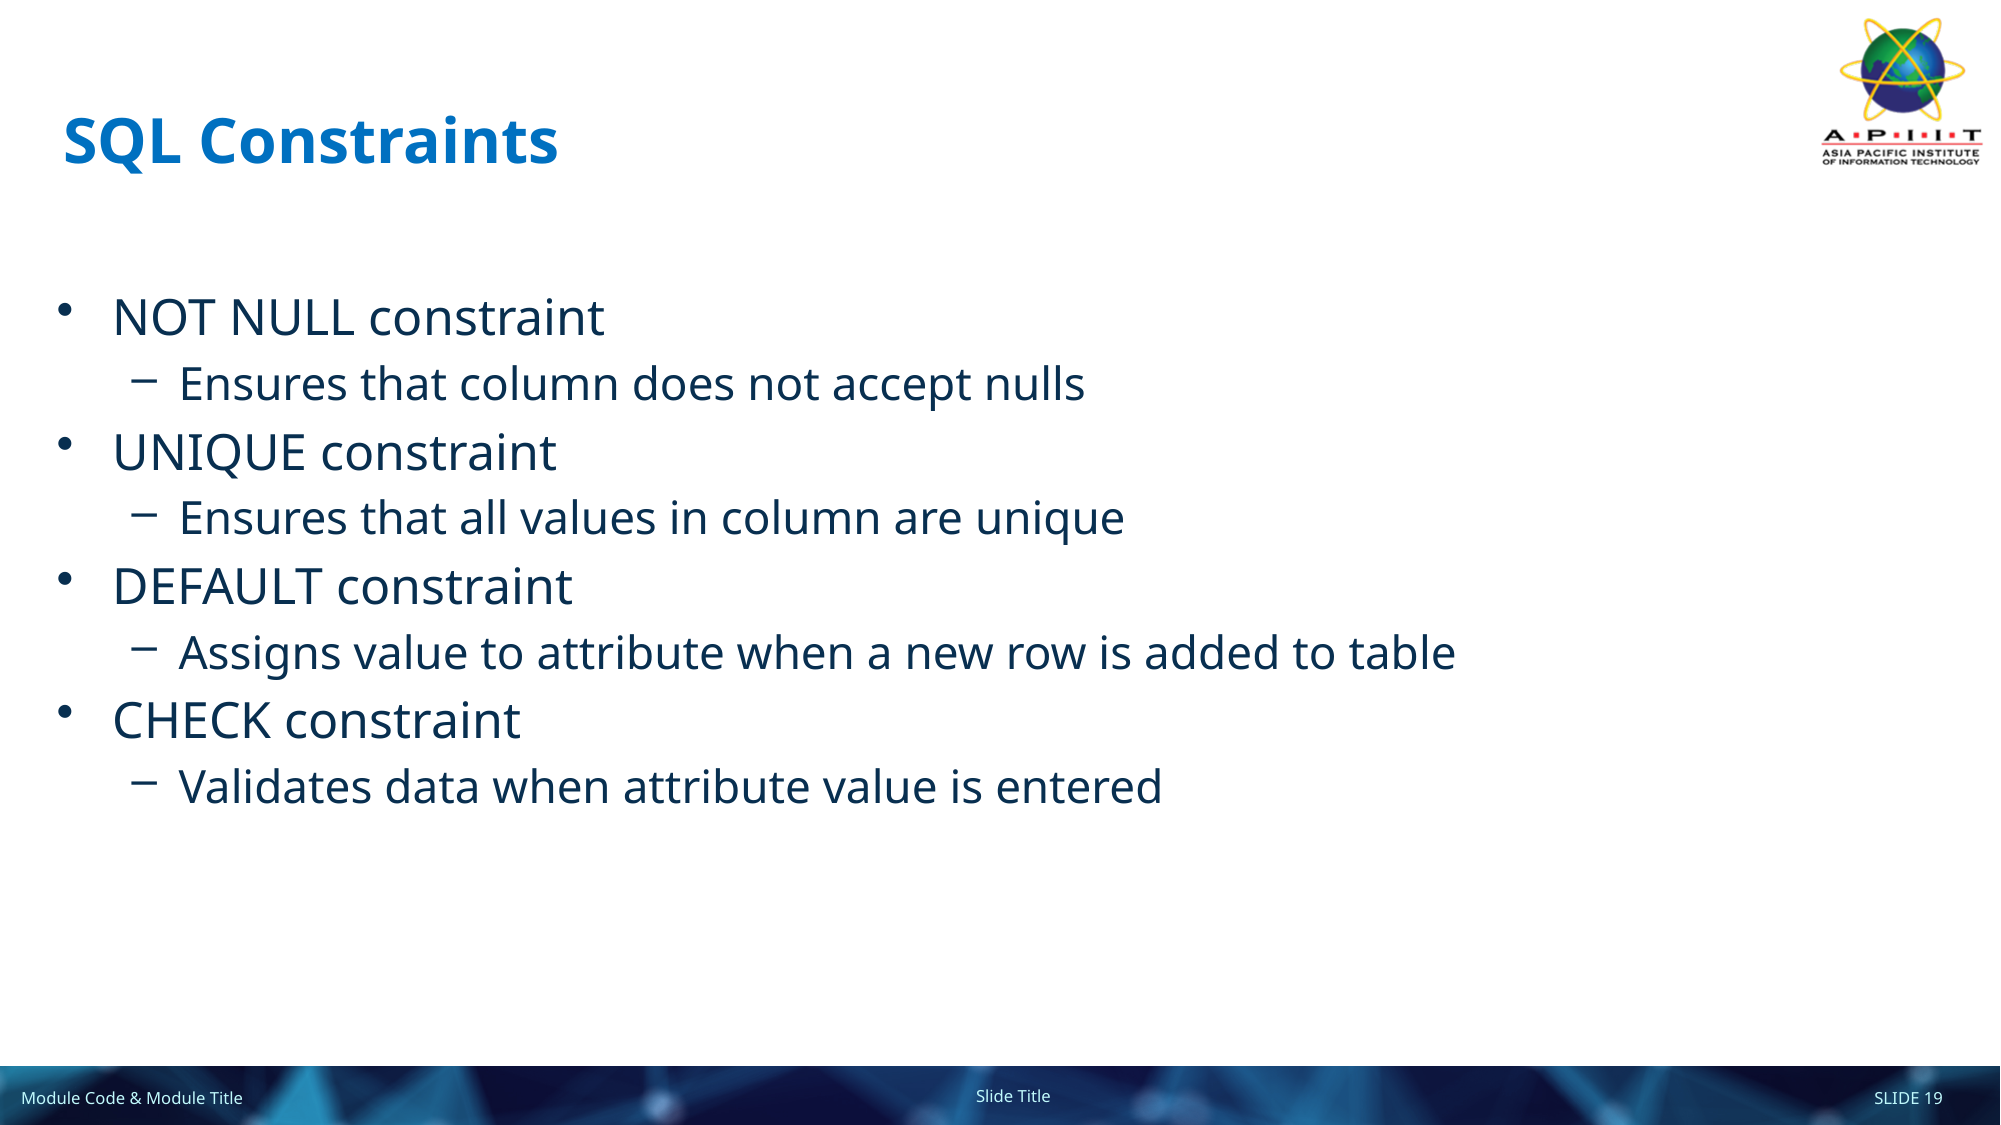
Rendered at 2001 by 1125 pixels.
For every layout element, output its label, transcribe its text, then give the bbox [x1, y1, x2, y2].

picture [1803, 0, 2000, 182]
picture [0, 1066, 2000, 1125]
title SQL Constraints [48, 45, 1764, 233]
list NOT NULL constraint Ensures that column does not accept nulls UNIQUE constraint Ensures that all values in column are unique DEFAULT constraint Assigns value to attribute when a new row is added to table CHECK constraint Validates data when attribute value is entered [41, 278, 1969, 1021]
